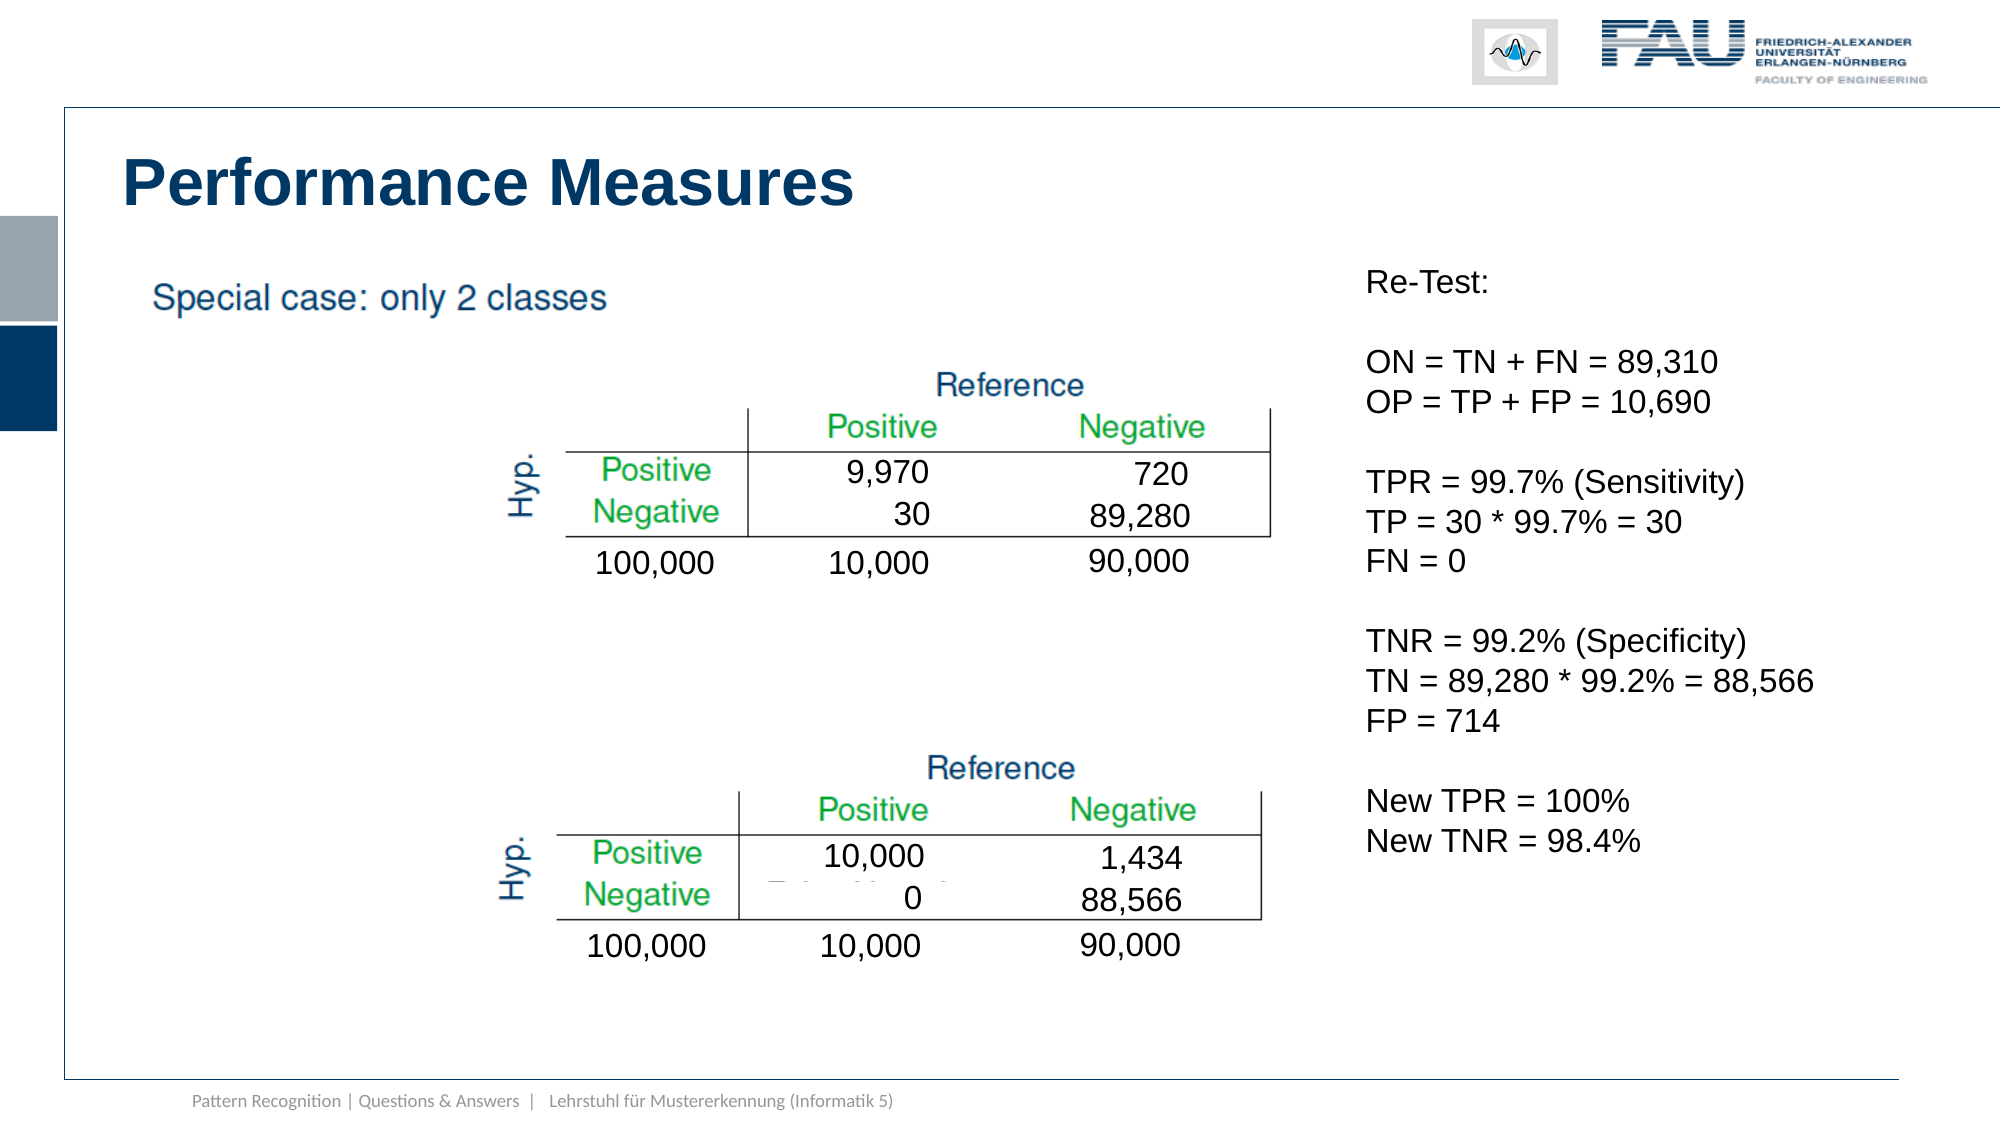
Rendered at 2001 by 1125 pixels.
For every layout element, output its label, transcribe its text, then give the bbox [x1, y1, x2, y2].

picture [1602, 20, 1928, 84]
picture [1472, 19, 1558, 85]
list Performance Measures [122, 138, 1948, 1054]
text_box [122, 719, 1348, 1013]
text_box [130, 265, 1356, 629]
text_box Re-Test: ON = TN + FN = 89,310 OP = TP + FP = 10,690 TPR = 99.7% (Sensitivity) TP = 30 * 99.7% = 30 FN = 0 TNR = 99.2% (Specificity) TN = 89,280 * 99.2% = 88,566 FP = 714 New TPR = 100% New TNR = 98.4% [1358, 252, 1823, 867]
